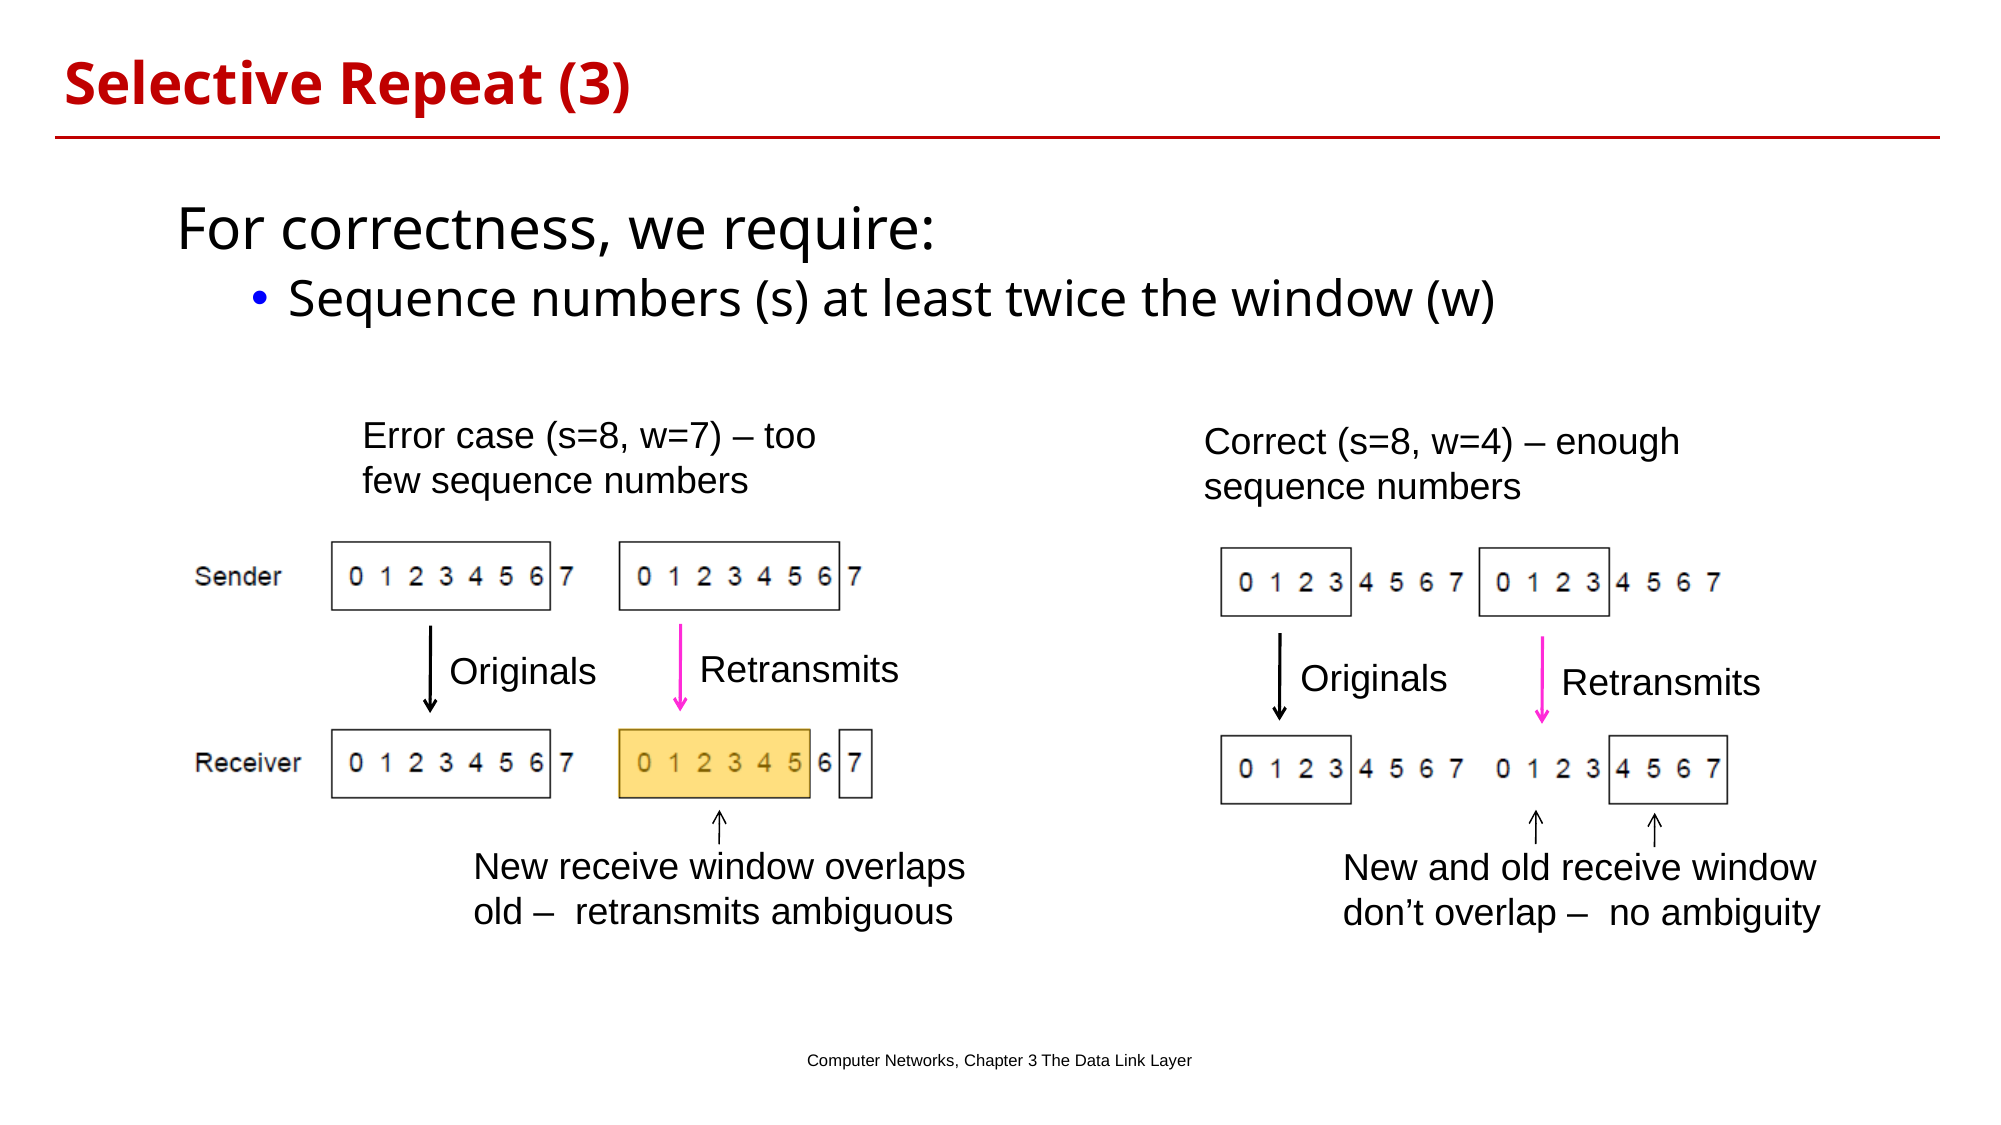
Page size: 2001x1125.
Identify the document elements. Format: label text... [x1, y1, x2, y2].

list For correctness, we require: Sequence numbers (s) at least twice the window (w) [161, 192, 1832, 337]
text_box New and old receive window don’t overlap – no ambiguity [1328, 835, 1852, 941]
text_box Retransmits [881, 637, 915, 698]
text_box Error case (s=8, w=7) – too few sequence numbers [347, 403, 843, 509]
text_box Computer Networks, Chapter 3 The Data Link Layer [662, 1042, 1338, 1103]
picture [1207, 540, 1774, 805]
text_box Selective Repeat (3) [49, 39, 1972, 124]
text_box New receive window overlaps old – retransmits ambiguous [458, 834, 1000, 940]
picture [180, 525, 881, 813]
text_box Correct (s=8, w=4) – enough sequence numbers [1189, 409, 1727, 515]
